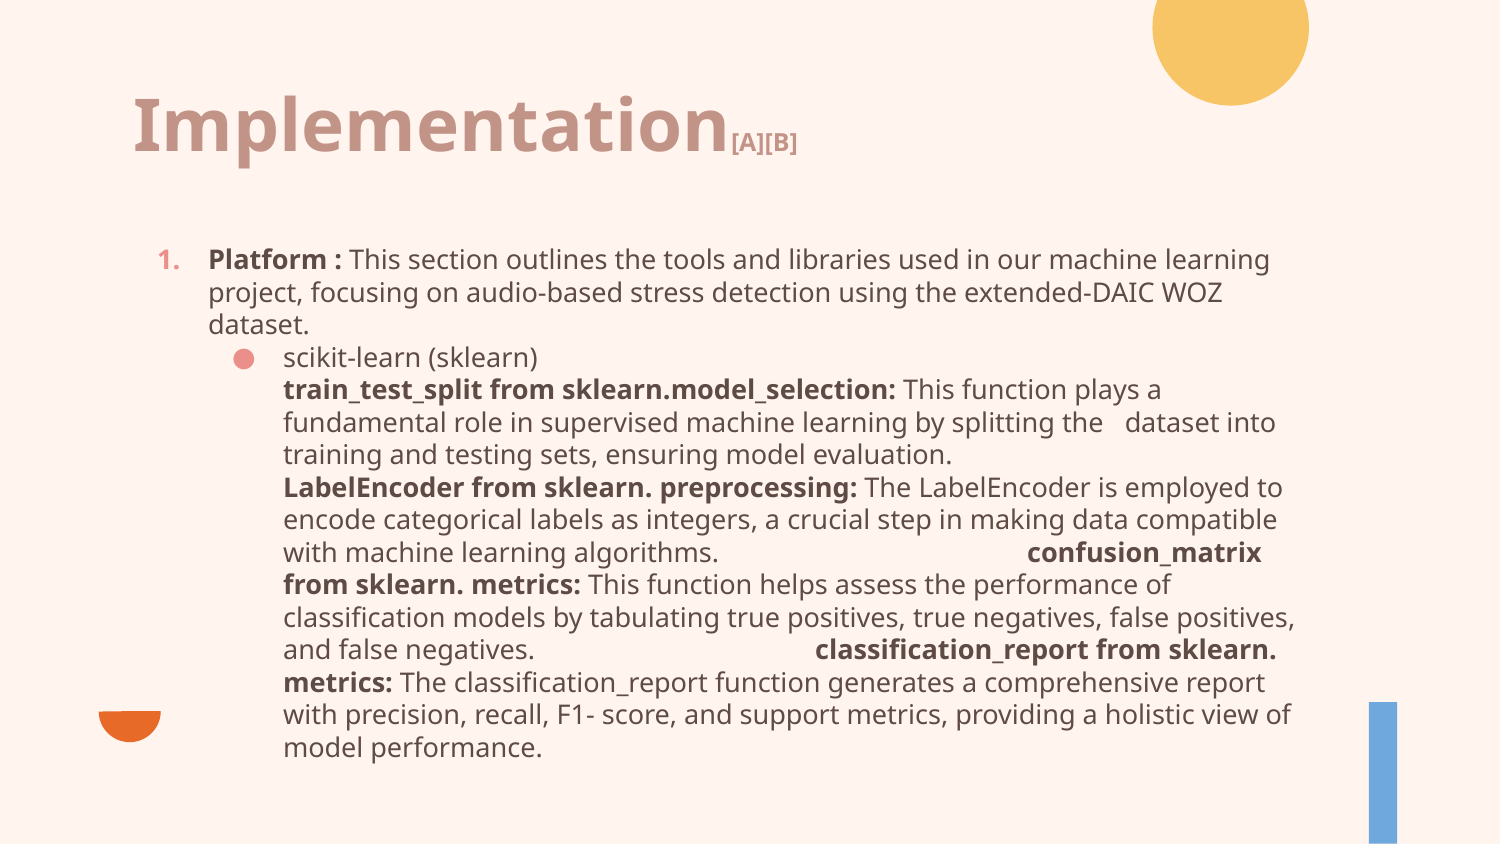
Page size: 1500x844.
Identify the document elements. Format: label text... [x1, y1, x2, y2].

title Implementation[A][B] [118, 72, 1357, 178]
text_box [98, 711, 161, 743]
subtitle Platform : This section outlines the tools and libraries used in our machine learning project, focusing on audio-based stress detection using the extended-DAIC WOZ dataset. scikit-learn (sklearn) train_test_split from sklearn.model_selection: This function plays a fundamental role in supervised machine learning by splitting the dataset into training and testing sets, ensuring model evaluation. LabelEncoder from sklearn. preprocessing: The LabelEncoder is employed to encode categorical labels as integers, a crucial step in making data compatible with machine learning algorithms. confusion_matrix from sklearn. metrics: This function helps assess the performance of classification models by tabulating true positives, true negatives, false positives, and false negatives. classification_report from sklearn. metrics: The classification_report function generates a comprehensive report with precision, recall, F1- score, and support metrics, providing a holistic view of model performance. [118, 227, 1340, 743]
